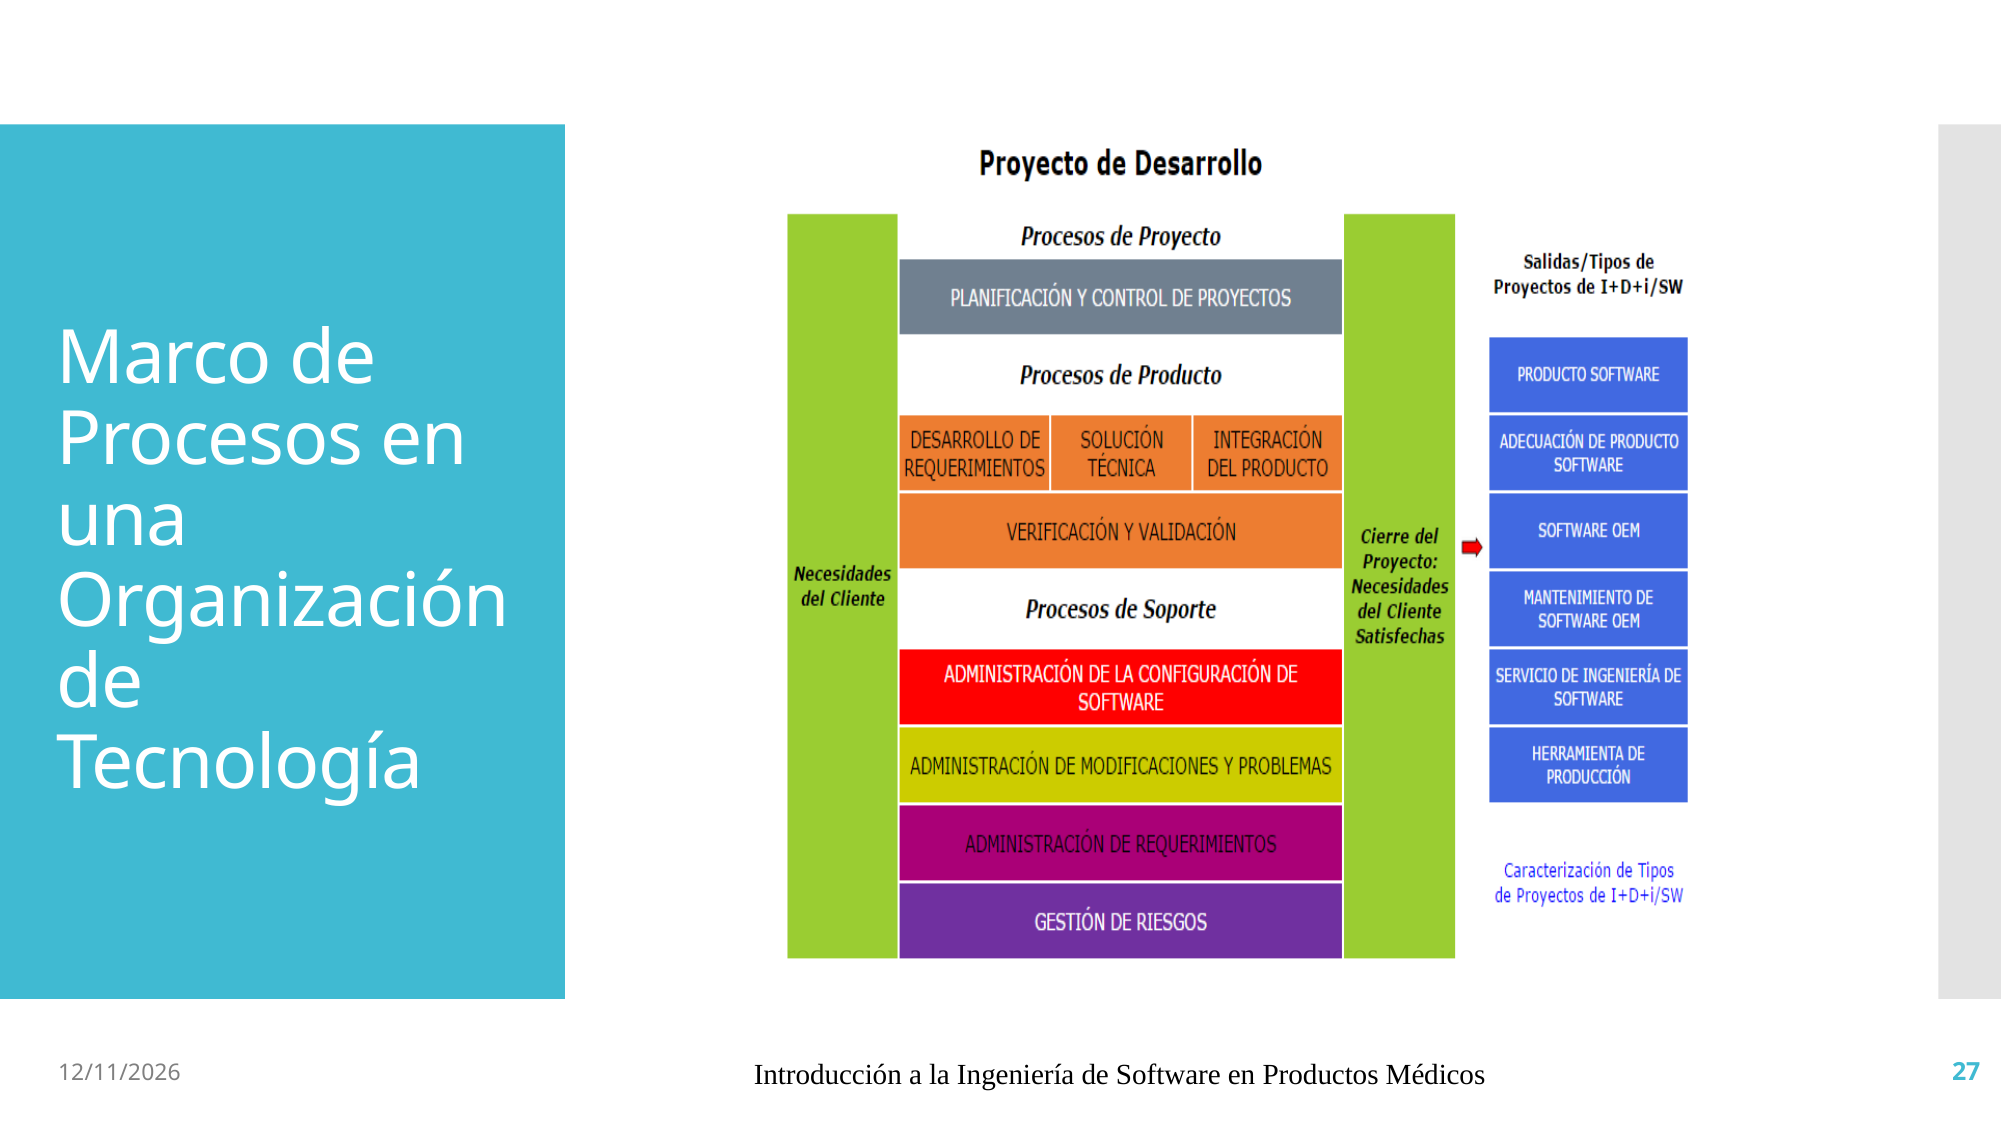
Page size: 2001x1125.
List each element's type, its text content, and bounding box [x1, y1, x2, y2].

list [634, 141, 1835, 982]
footer Introducción a la Ingeniería de Software en Productos Médicos [634, 1042, 1605, 1103]
title Marco de Procesos en una Organización de Tecnología [41, 184, 525, 940]
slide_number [43, 1042, 493, 1103]
slide_number 27 [1744, 1042, 1996, 1103]
